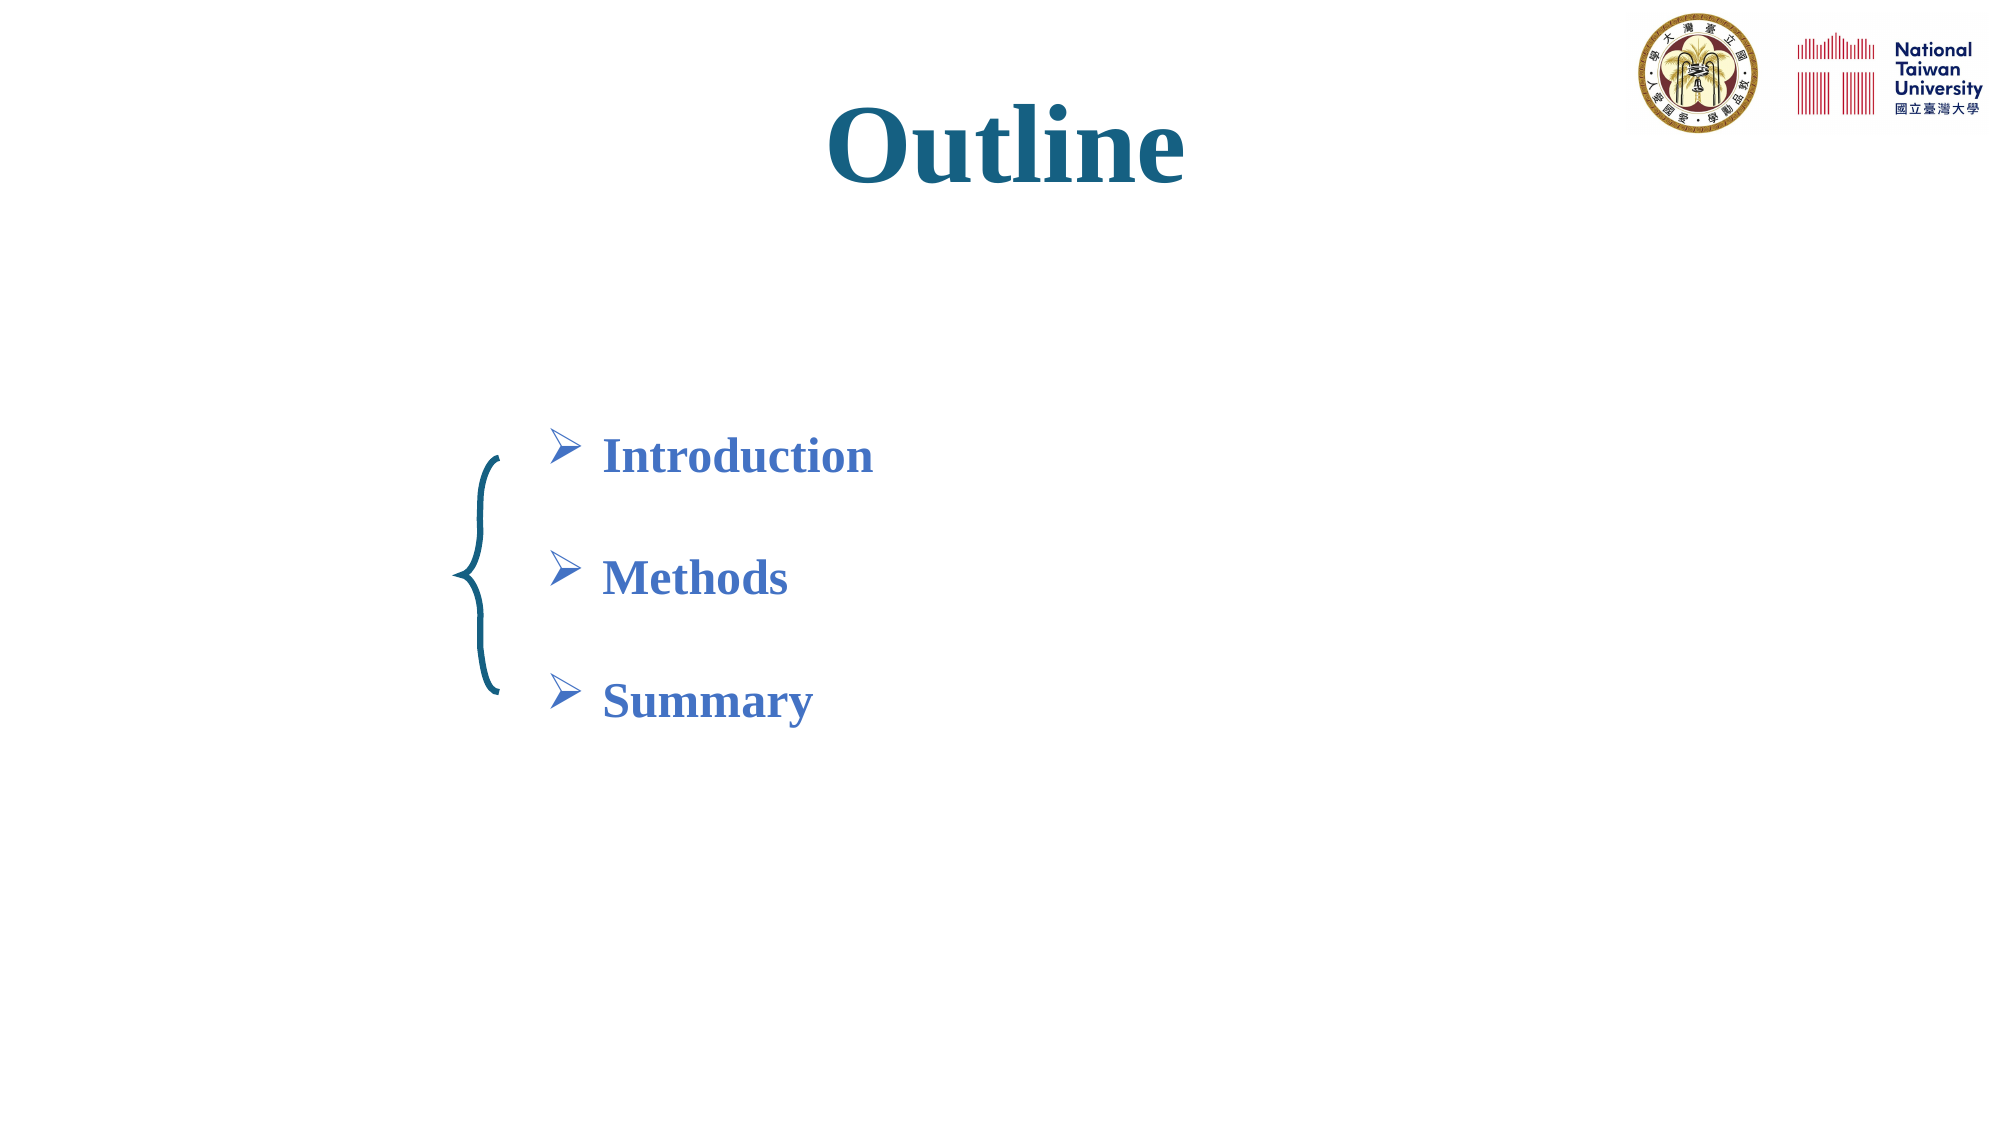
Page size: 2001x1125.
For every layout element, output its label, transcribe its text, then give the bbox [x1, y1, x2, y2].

picture [1626, 11, 1989, 136]
text_box Outline [456, 35, 1555, 213]
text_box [461, 412, 891, 738]
